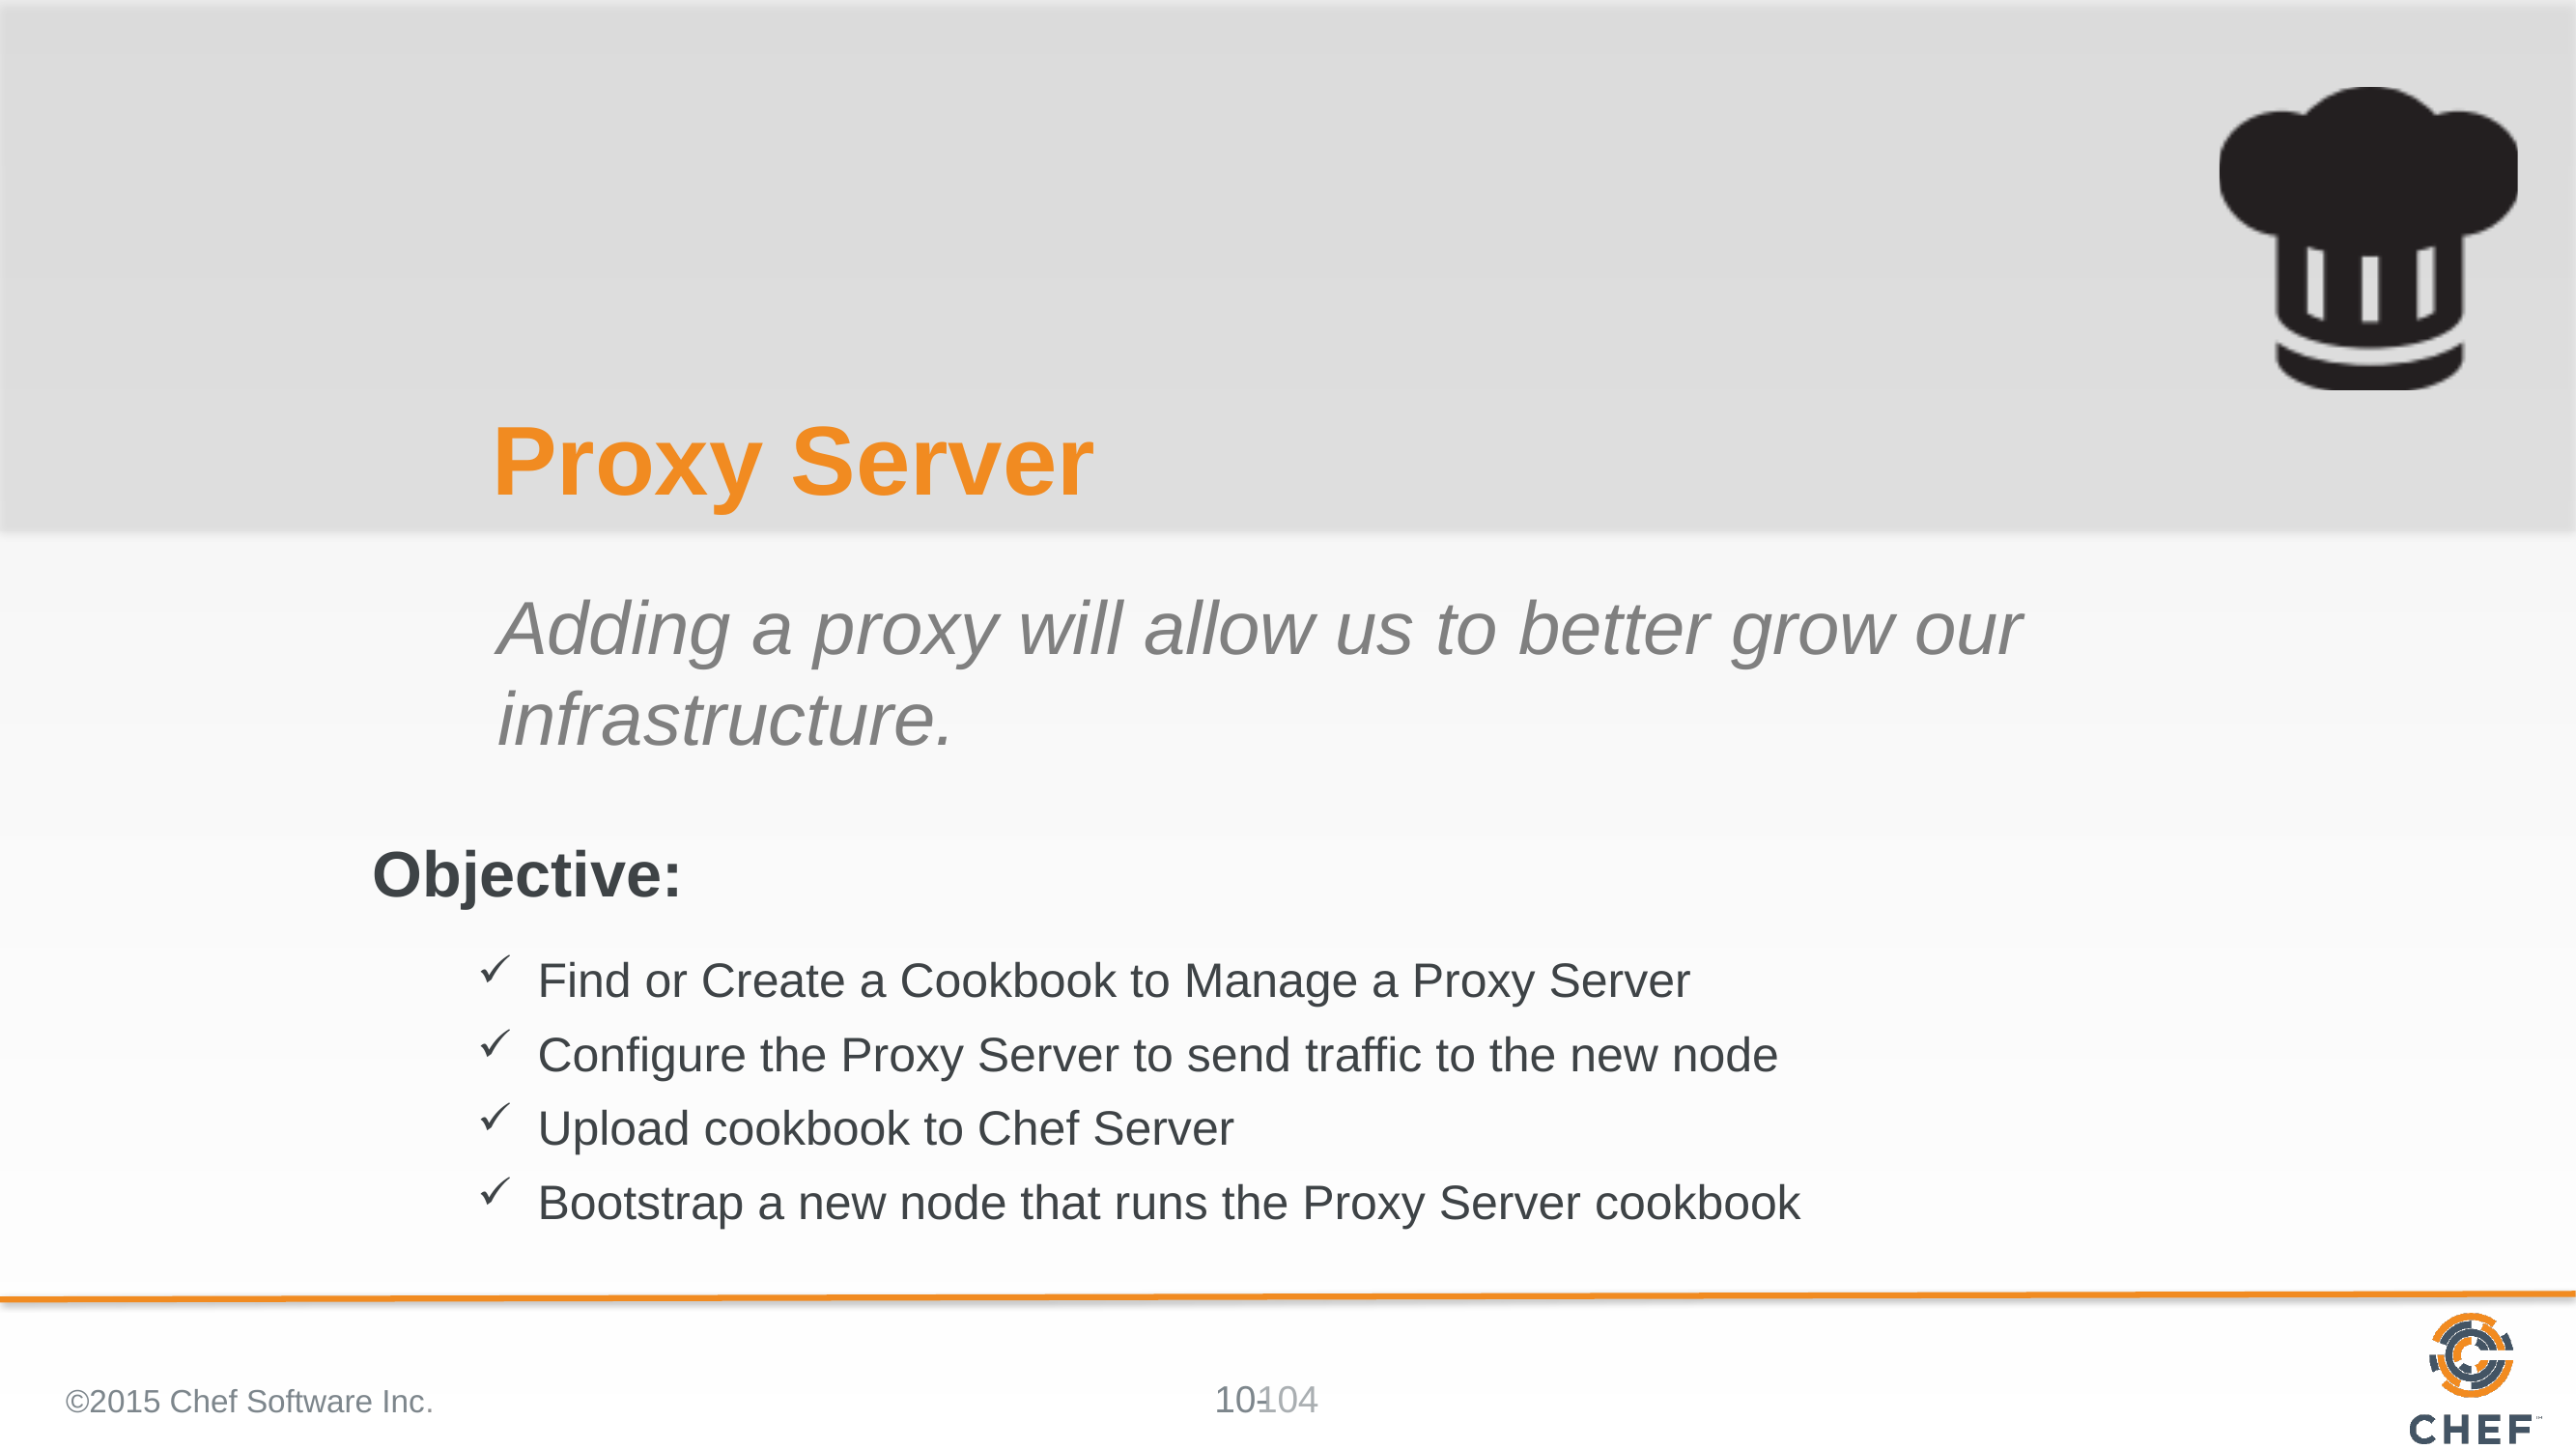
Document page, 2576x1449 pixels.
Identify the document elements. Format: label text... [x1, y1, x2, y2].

title Proxy Server [477, 395, 2217, 531]
list Adding a proxy will allow us to better grow our infrastructure. [478, 549, 2272, 791]
picture [2399, 1297, 2550, 1449]
footer ©2015 Chef Software Inc. [51, 1359, 952, 1440]
slide_number 104 [998, 1359, 1578, 1437]
list Find or Create a Cookbook to Manage a Proxy Server Configure the Proxy Server to send traffic to the new node Upload cookbook to Chef Server Bootstrap a new node that runs the Proxy Server cookbook [477, 949, 2271, 1243]
